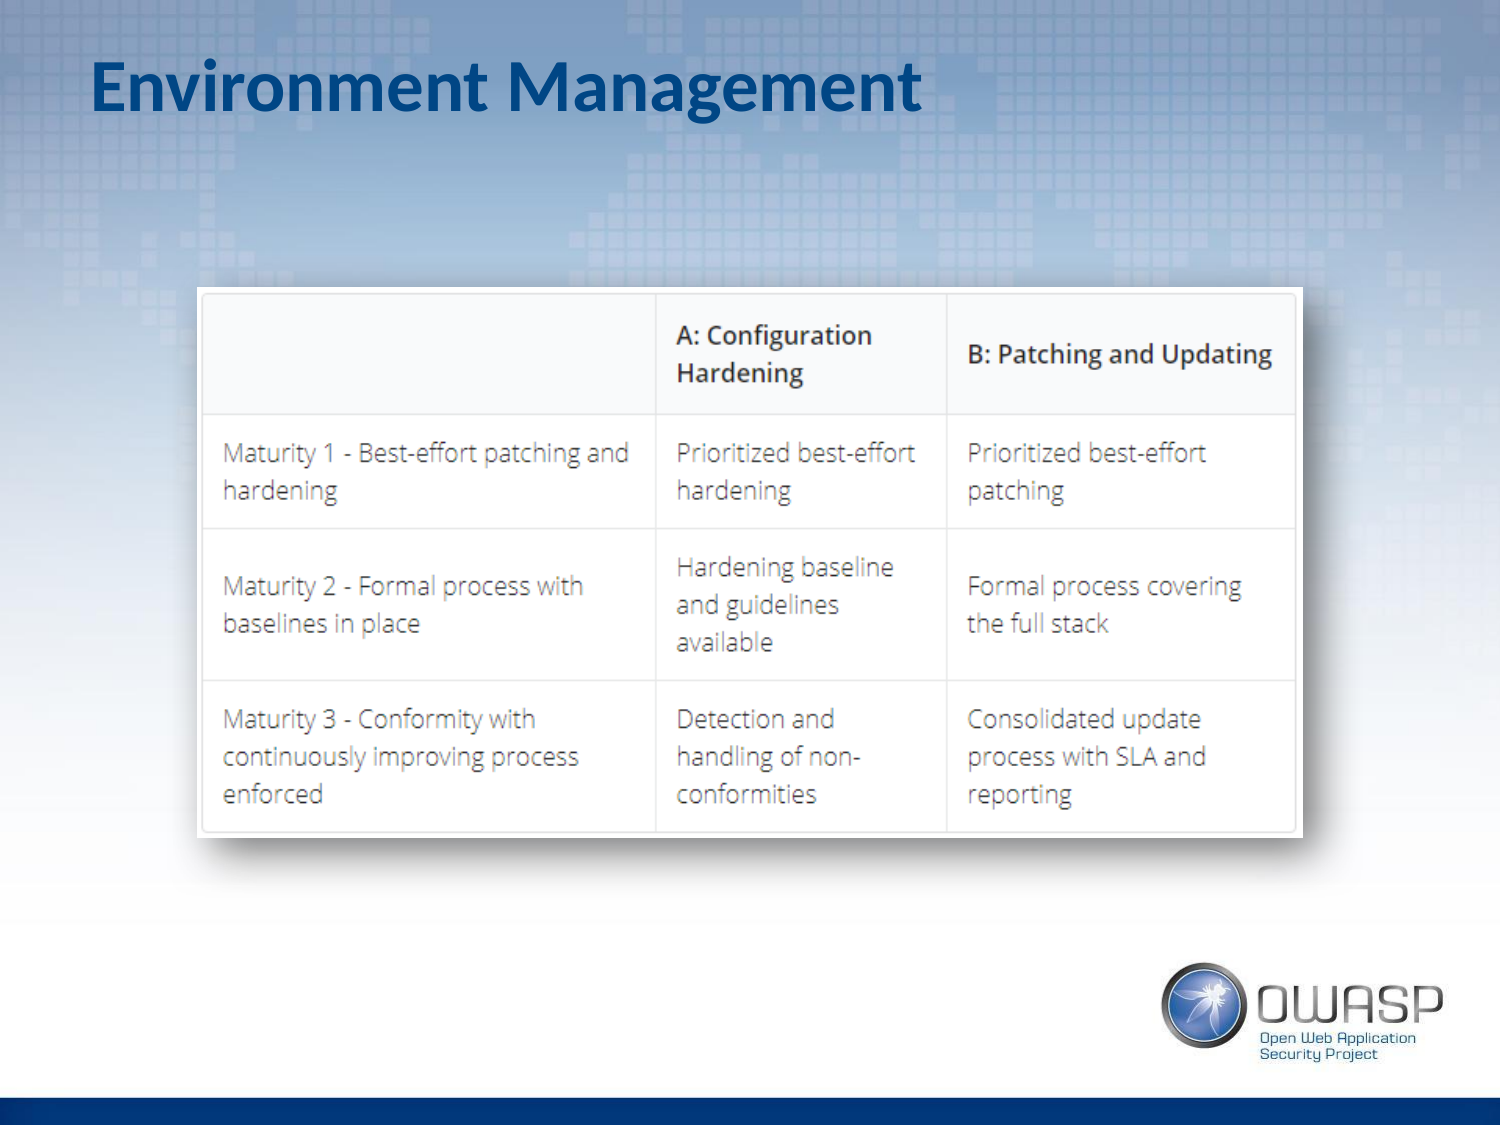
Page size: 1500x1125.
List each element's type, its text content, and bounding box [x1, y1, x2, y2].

picture [0, 0, 1500, 1125]
title Environment Management [75, 45, 1425, 119]
